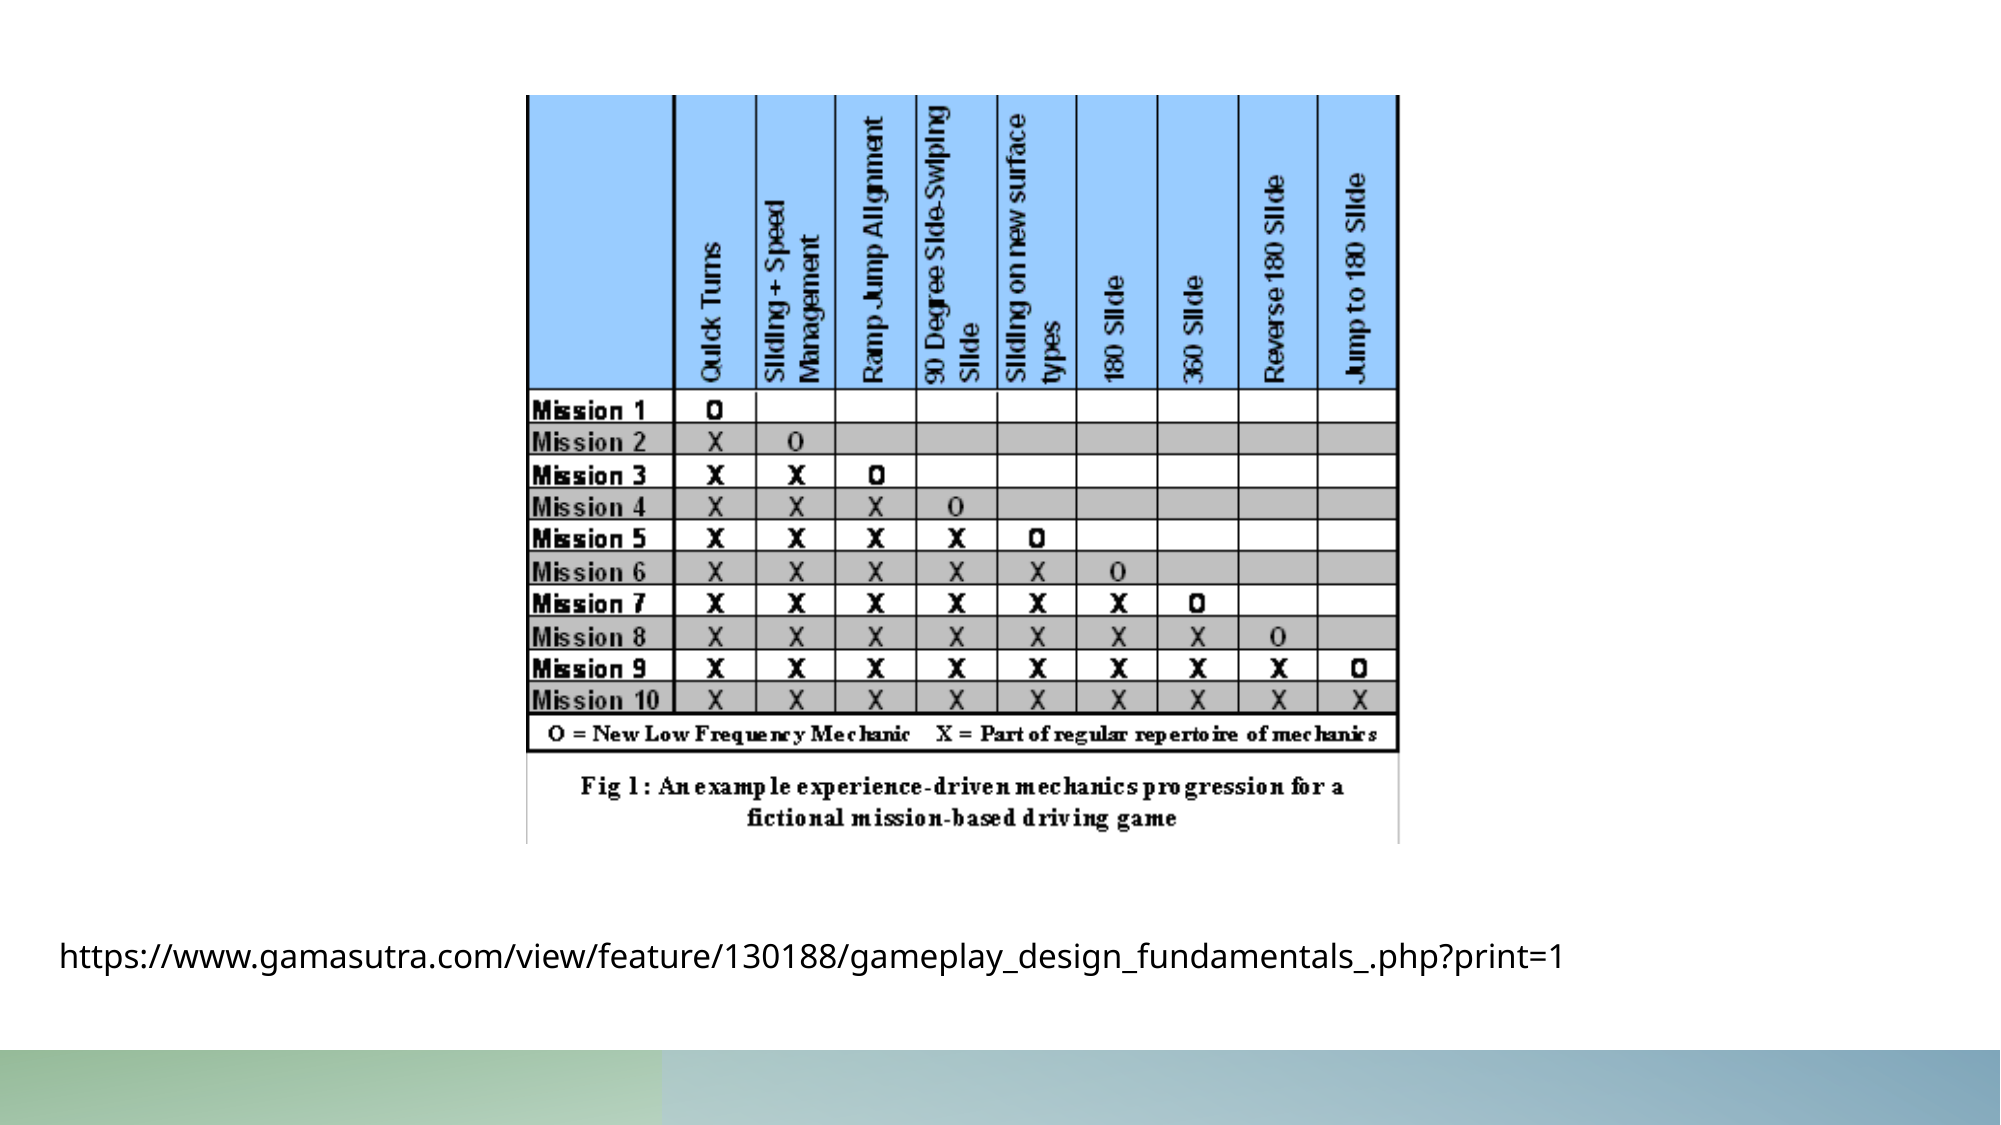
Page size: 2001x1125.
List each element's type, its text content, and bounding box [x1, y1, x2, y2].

picture [525, 95, 1404, 844]
list https://www.gamasutra.com/view/feature/130188/gameplay_design_fundamentals_.php?print=1 [58, 927, 1672, 1125]
